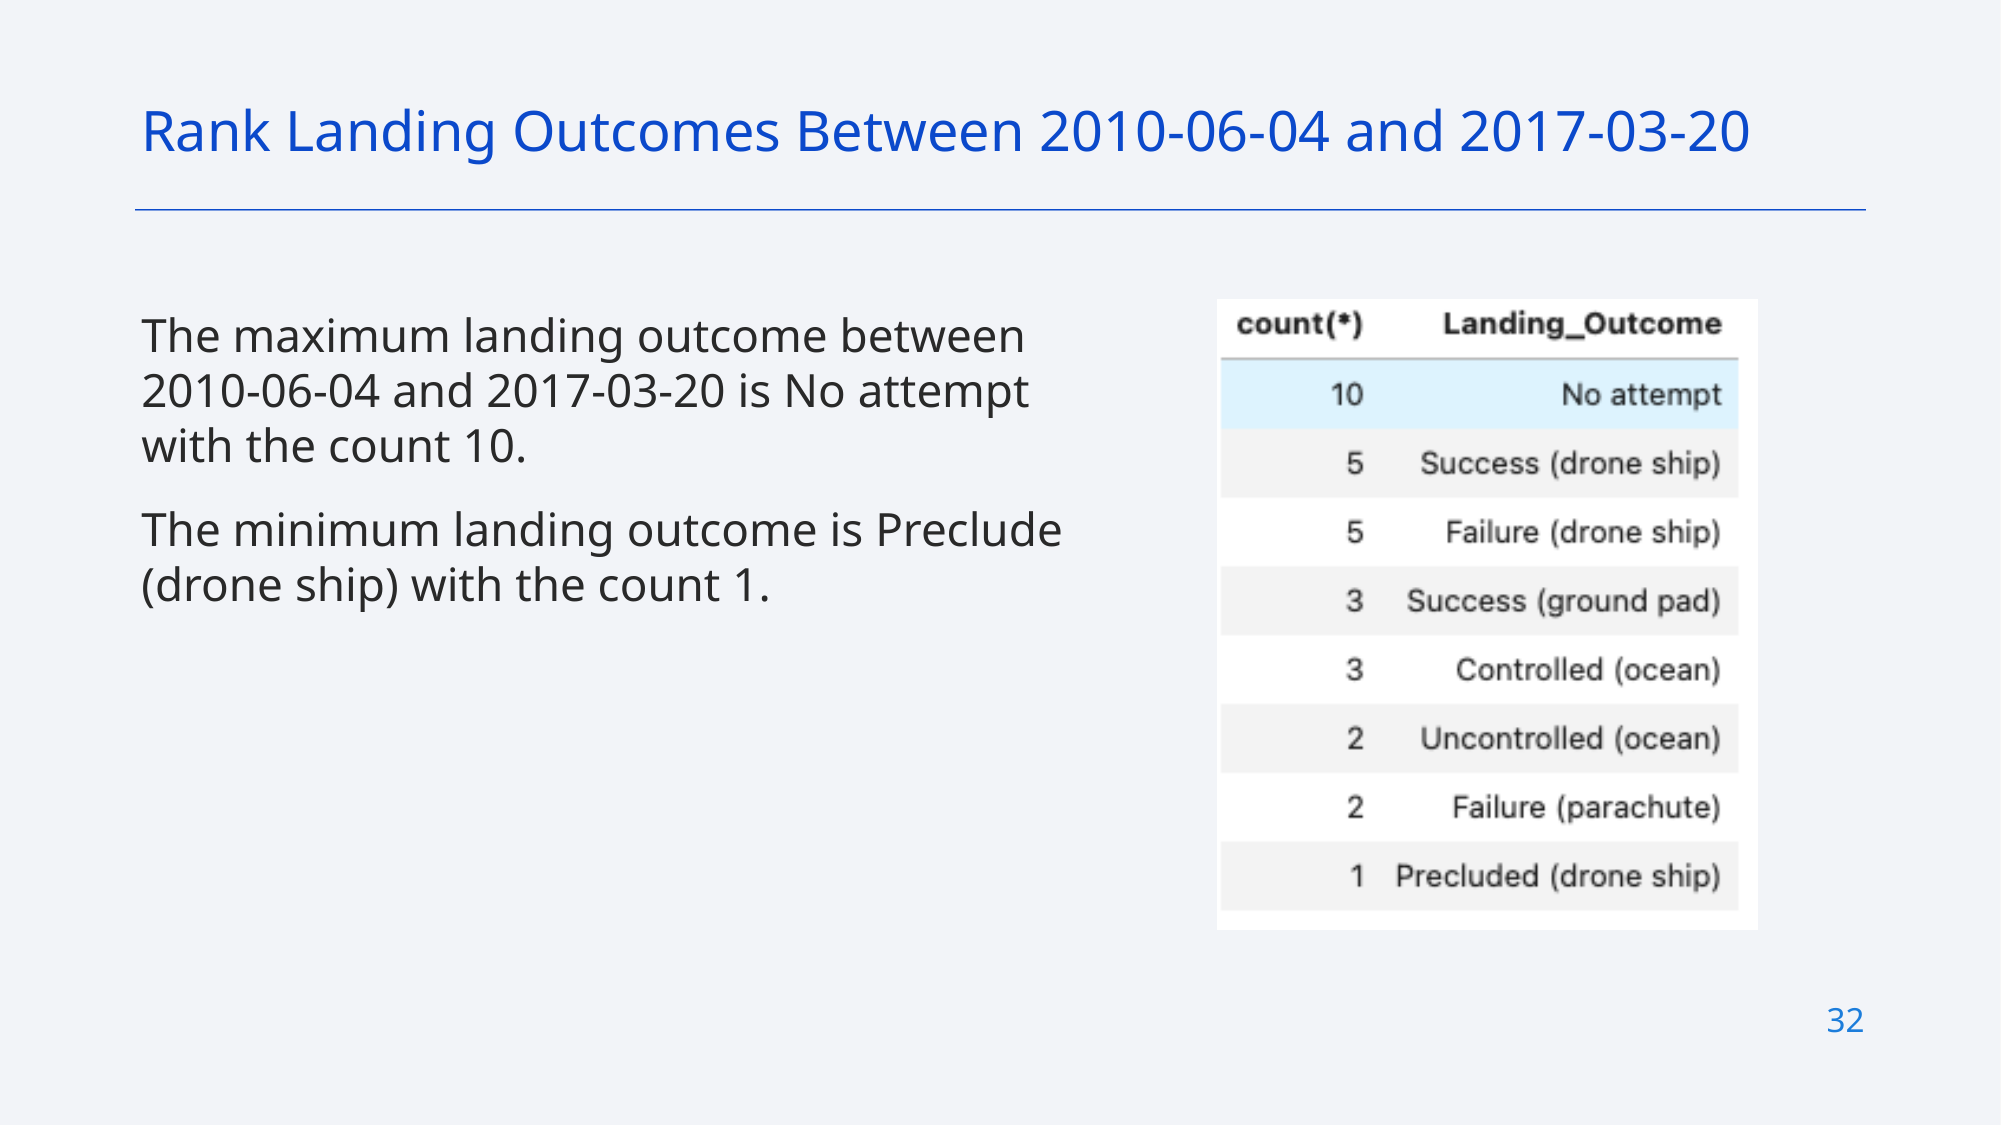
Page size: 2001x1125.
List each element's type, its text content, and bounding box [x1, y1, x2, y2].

slide_number 32 [1429, 988, 1880, 1055]
list The maximum landing outcome between 2010-06-04 and 2017-03-20 is No attempt with the count 10. The minimum landing outcome is Preclude (drone ship) with the count 1. [126, 299, 1119, 1014]
picture [0, 0, 2001, 1125]
text_box Rank Landing Outcomes Between 2010-06-04 and 2017-03-20 [126, 88, 1852, 179]
